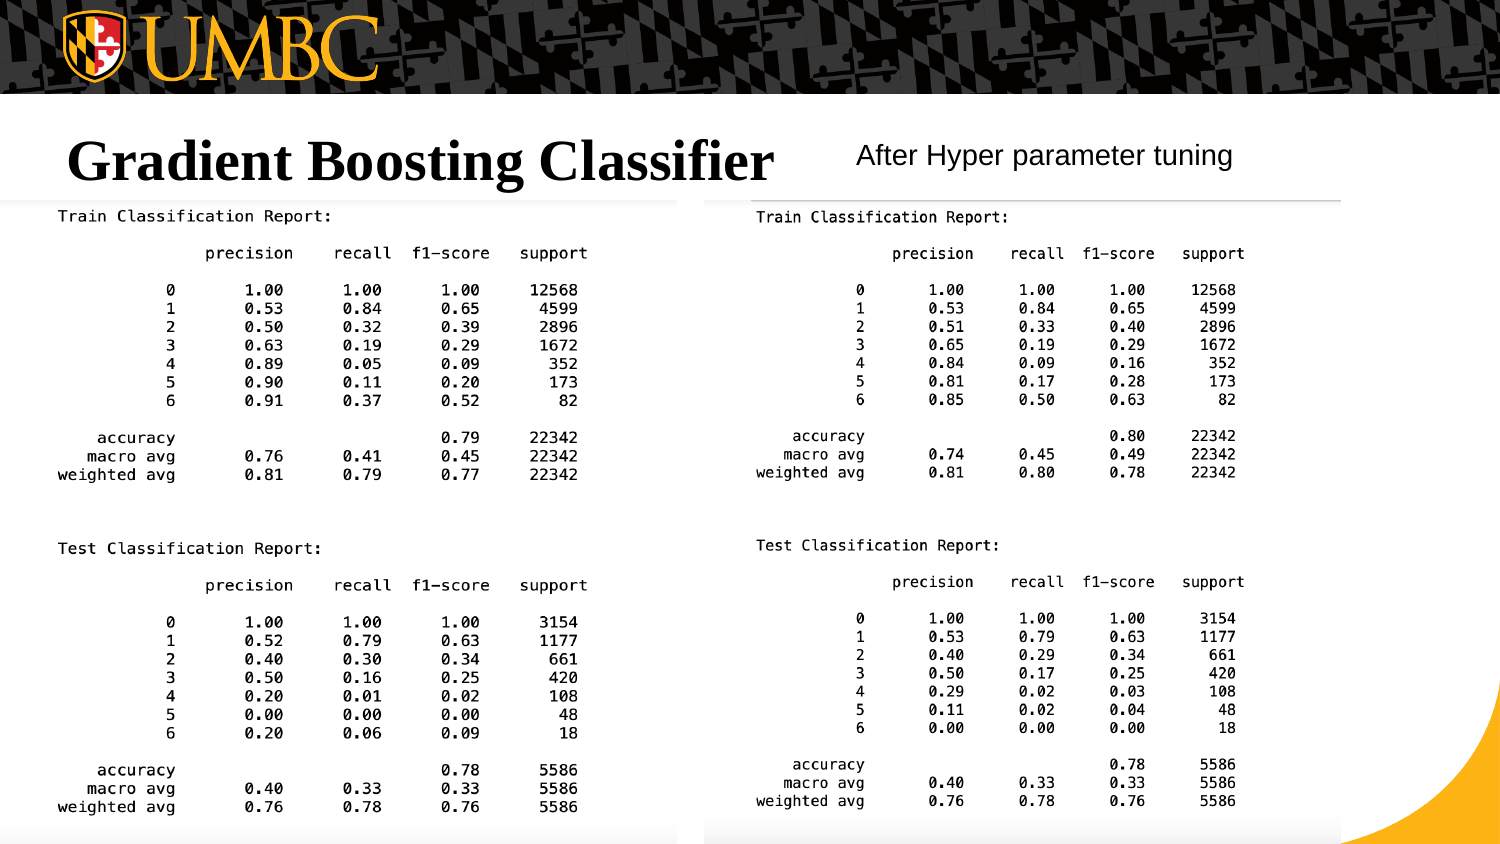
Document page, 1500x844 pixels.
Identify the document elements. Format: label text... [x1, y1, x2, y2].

text_box After Hyper parameter tuning [841, 128, 1250, 179]
picture [0, 0, 1500, 94]
picture [704, 200, 1500, 844]
picture [0, 200, 677, 844]
title Gradient Boosting Classifier [51, 106, 1449, 201]
